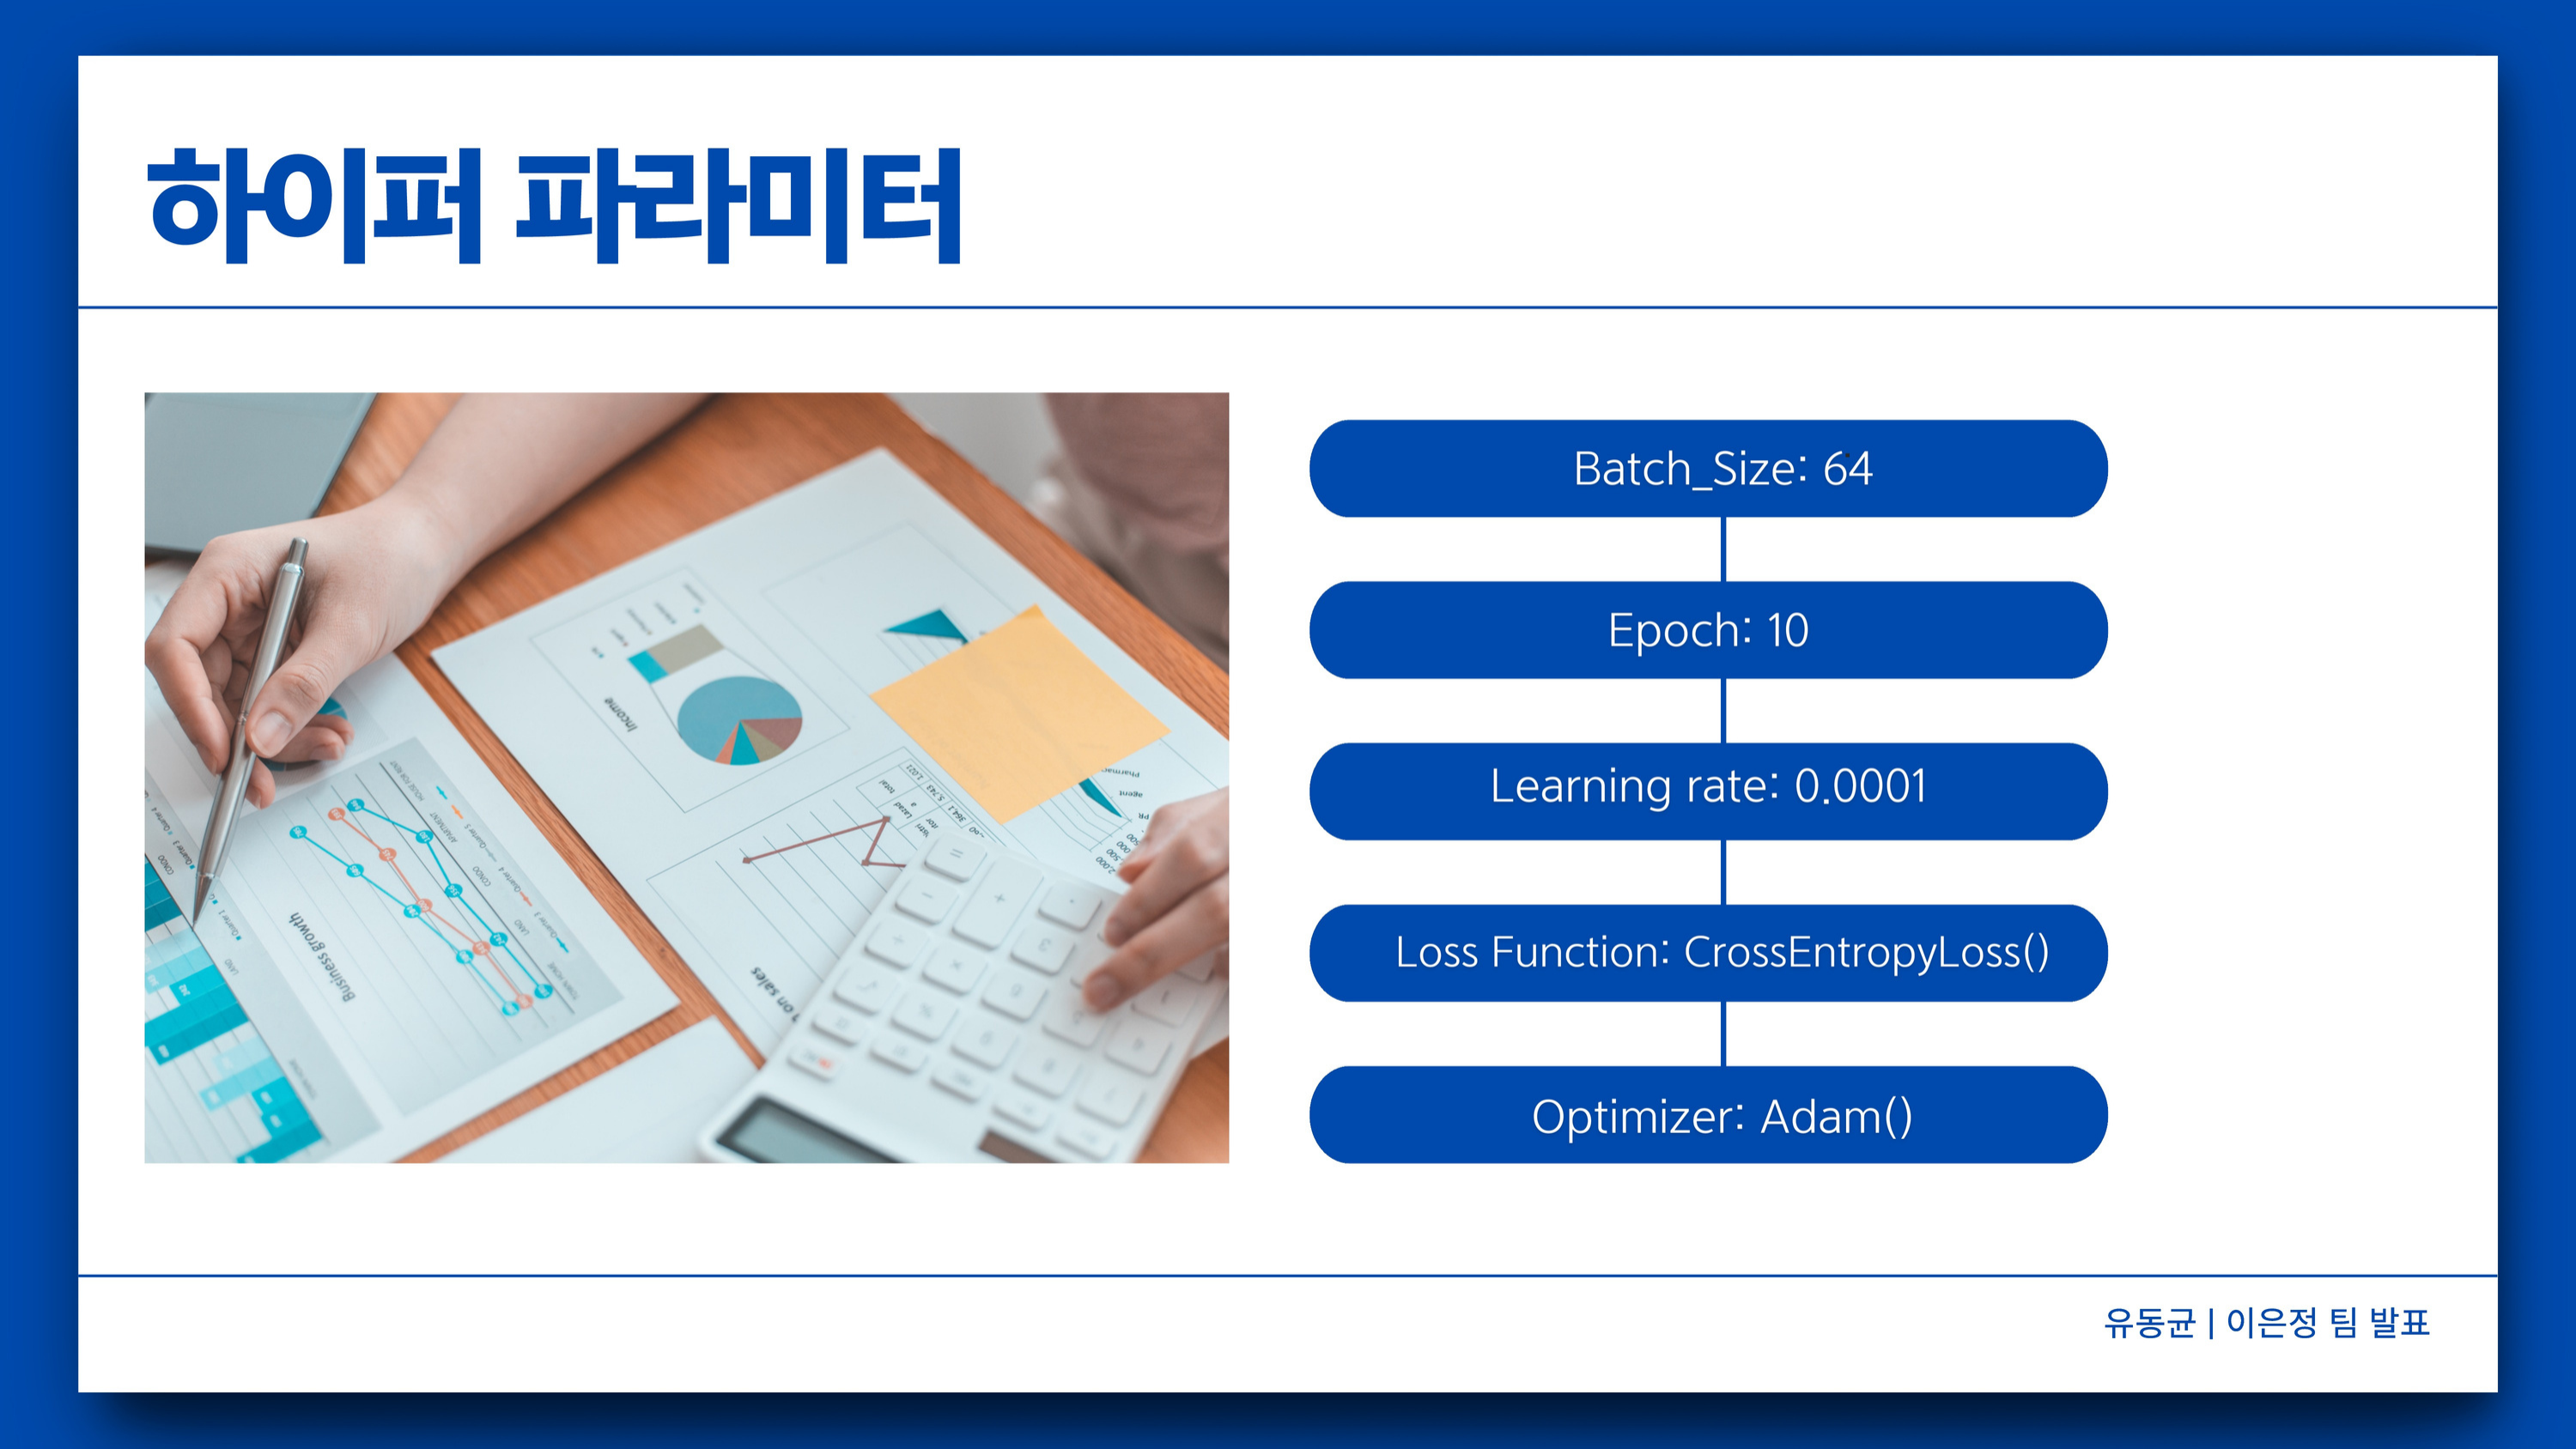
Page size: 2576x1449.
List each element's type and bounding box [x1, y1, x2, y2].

text_box [0, 0, 2576, 1449]
